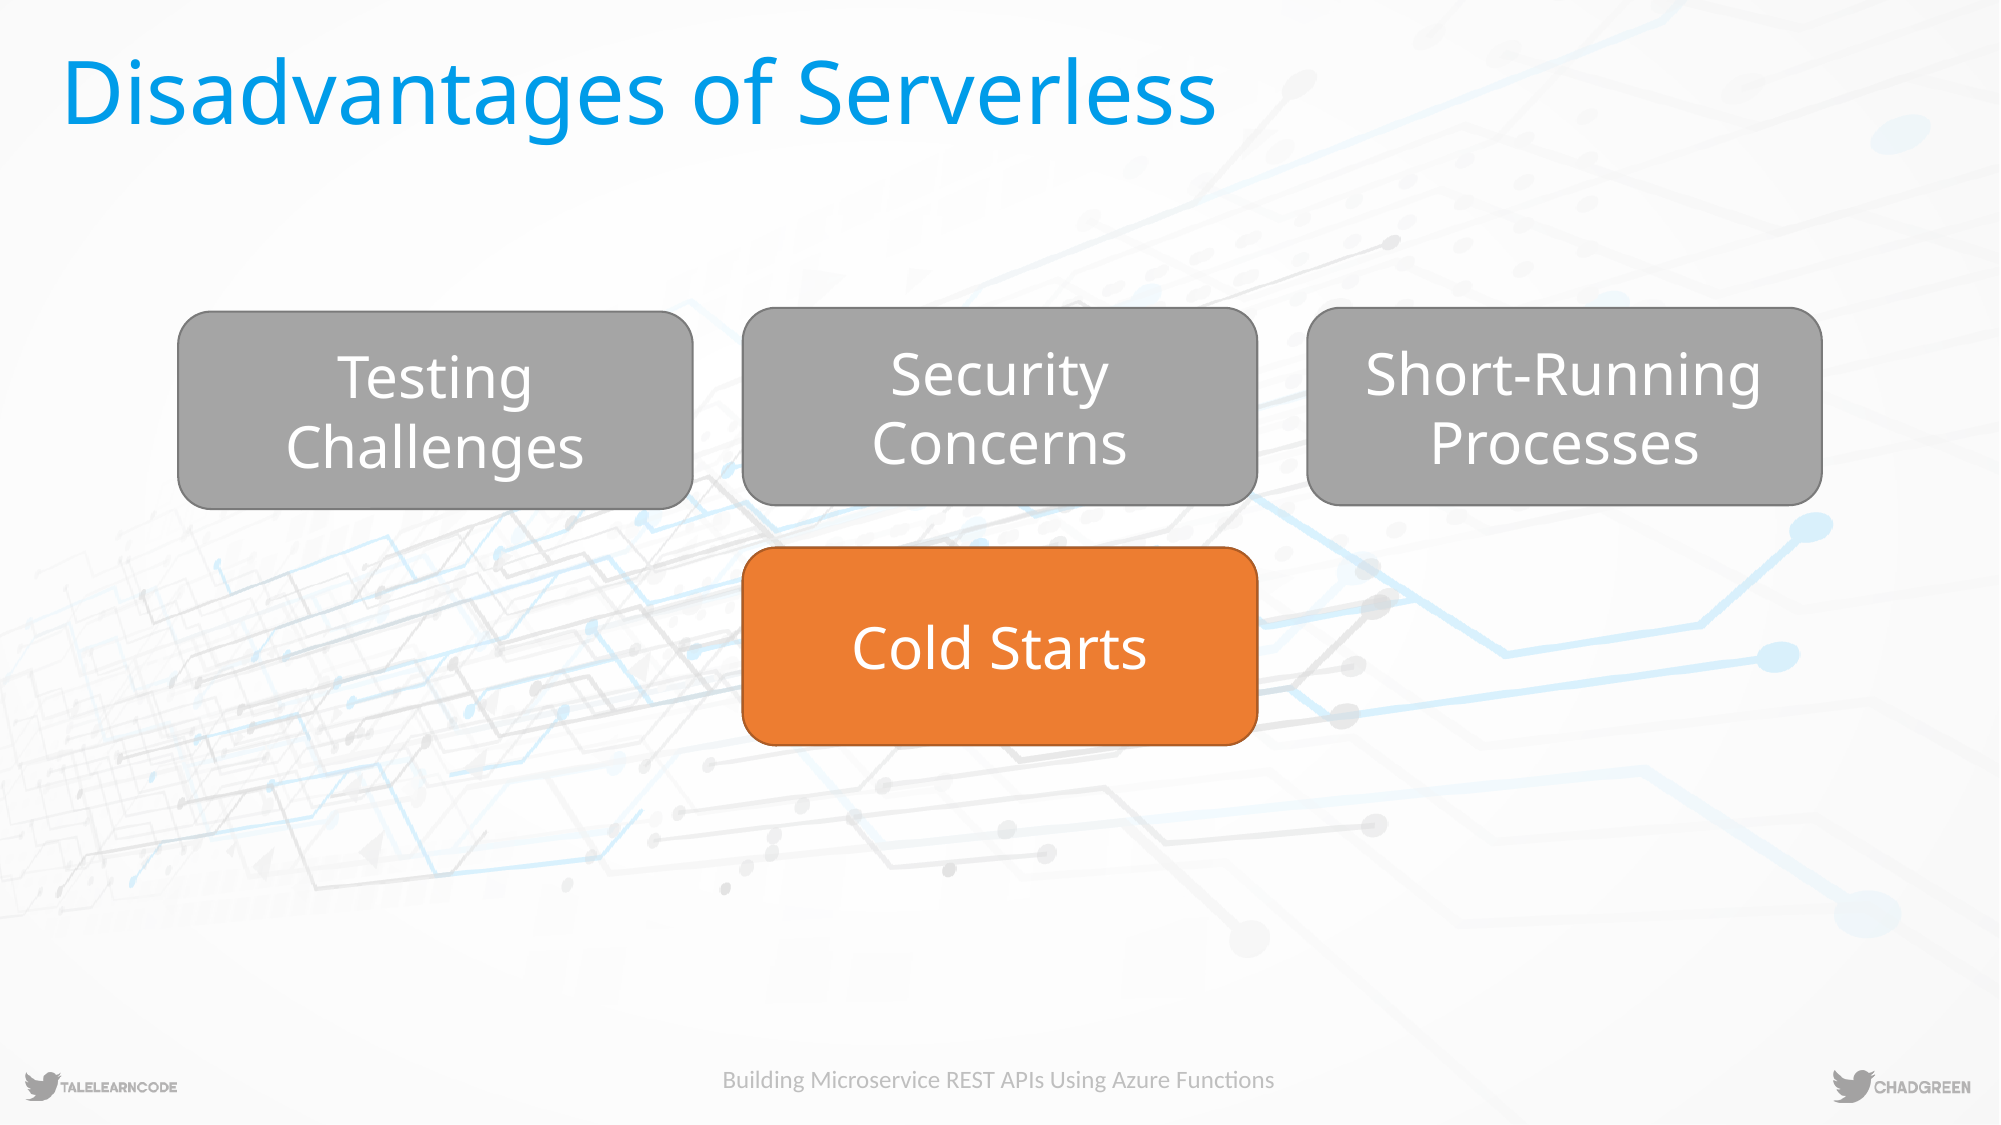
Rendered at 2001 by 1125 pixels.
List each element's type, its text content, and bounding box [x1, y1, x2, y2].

text_box Short-Running Processes [1306, 306, 1823, 507]
text_box Security Concerns [741, 306, 1259, 507]
text_box Cold Starts [741, 546, 1259, 747]
text_box Testing Challenges [177, 310, 694, 511]
title Disadvantages of Serverless [45, 40, 1952, 152]
